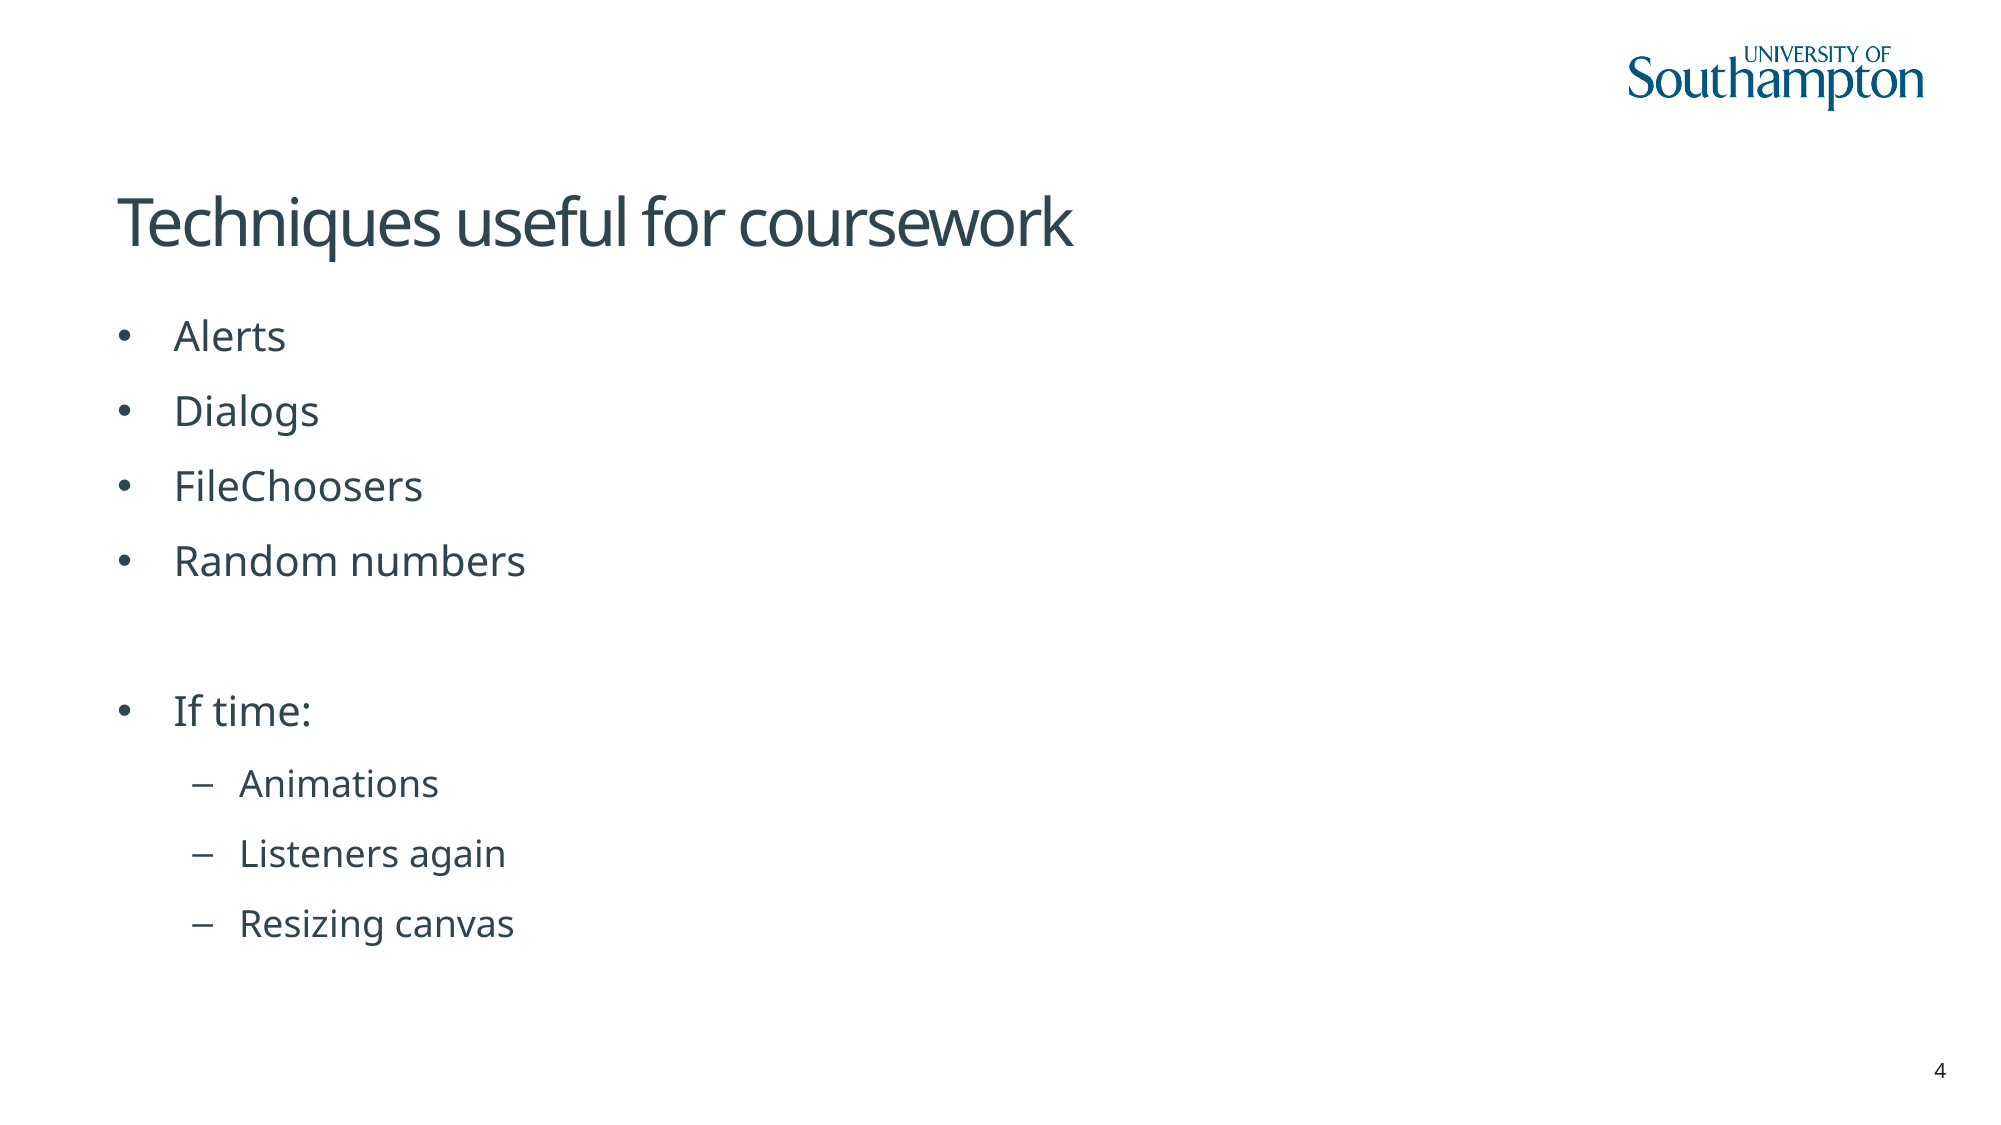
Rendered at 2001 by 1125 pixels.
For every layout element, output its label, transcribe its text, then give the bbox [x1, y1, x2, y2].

picture [1869, 48, 1877, 60]
list Alerts Dialogs FileChoosers Random numbers If time: Animations Listeners again Resizing canvas [102, 302, 1882, 1024]
title Techniques useful for coursework [102, 113, 1882, 268]
picture [1629, 71, 1648, 95]
picture [1629, 46, 1924, 111]
